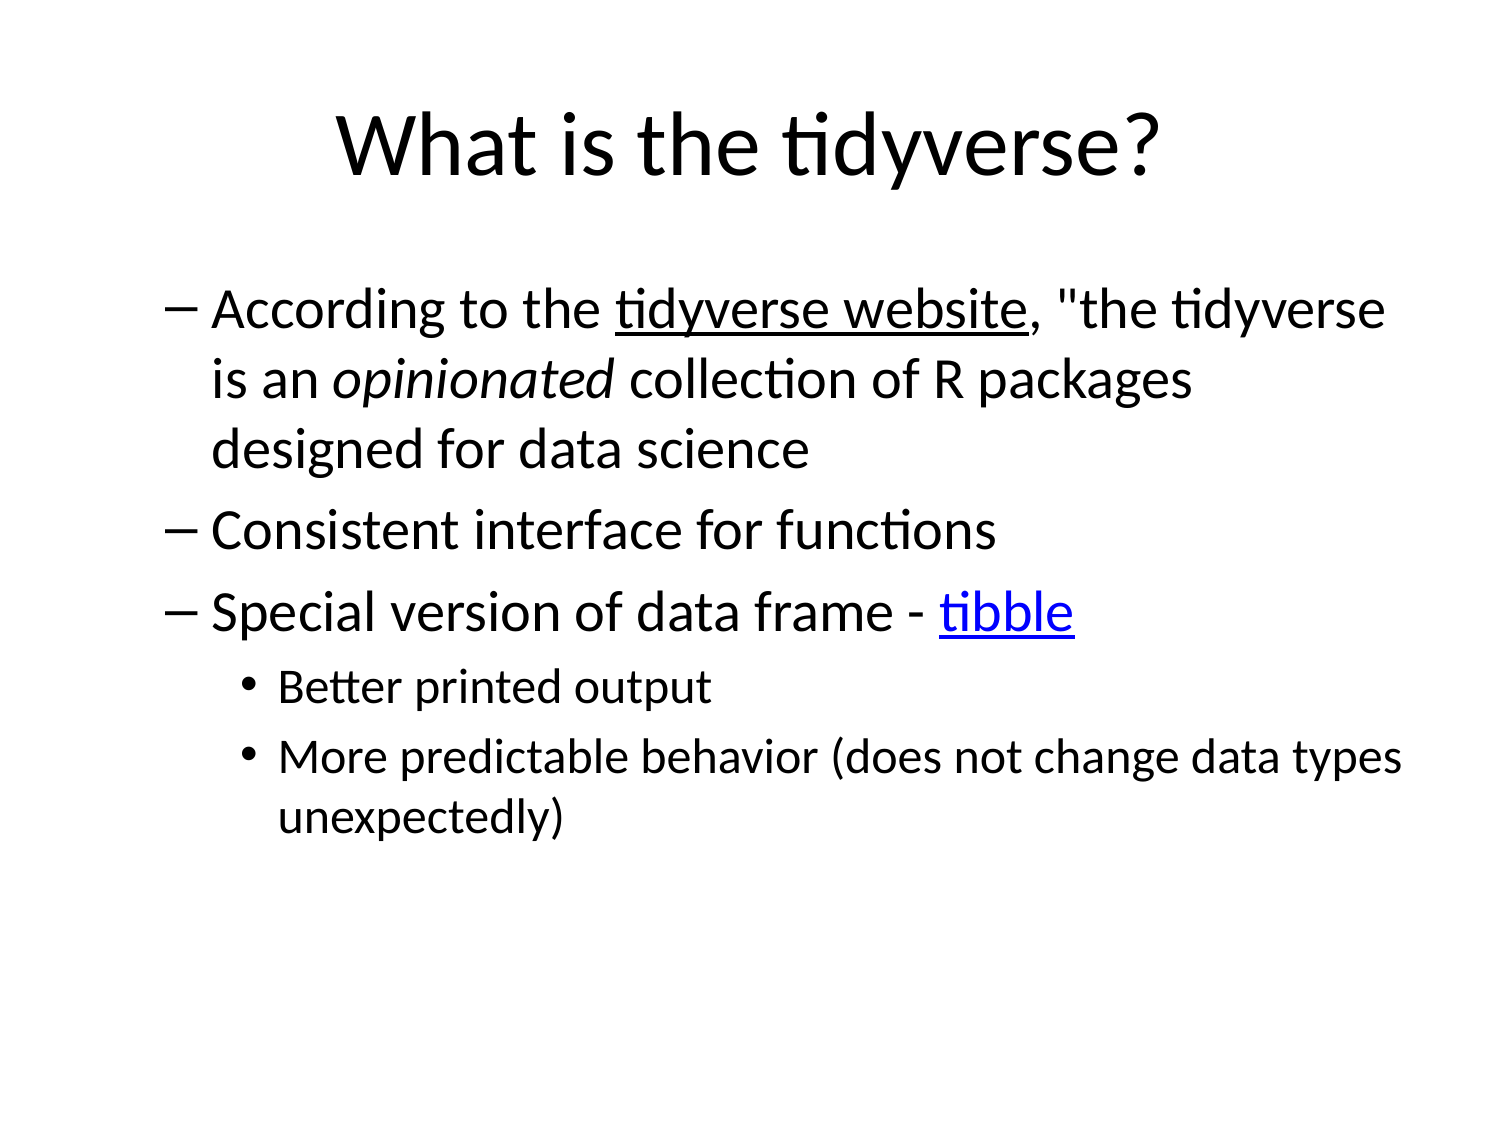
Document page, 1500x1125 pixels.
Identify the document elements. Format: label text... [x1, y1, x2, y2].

list According to the tidyverse website, "the tidyverse is an opinionated collection of R packages designed for data science Consistent interface for functions Special version of data frame - tibble Better printed output More predictable behavior (does not change data types unexpectedly) [75, 262, 1425, 1005]
title What is the tidyverse? [75, 45, 1425, 233]
